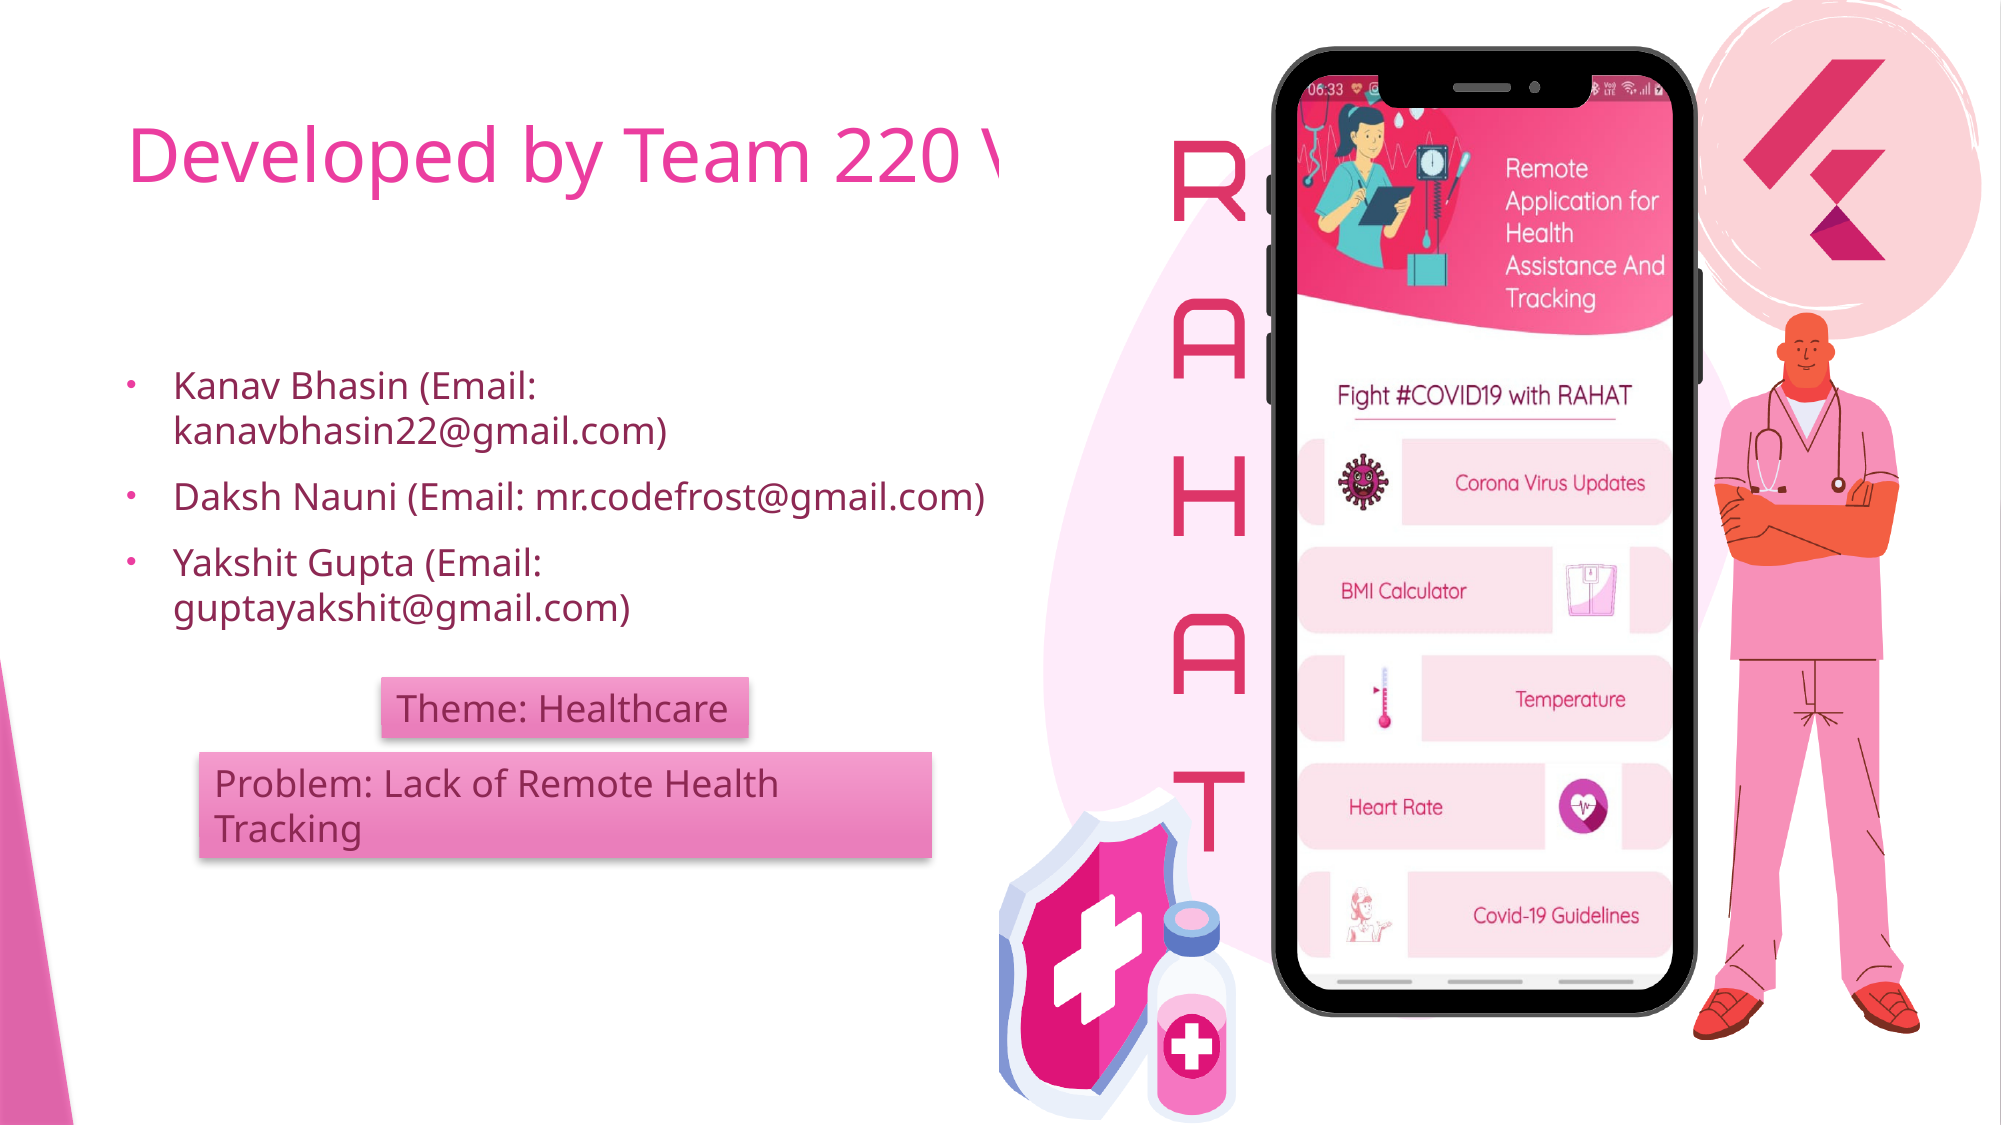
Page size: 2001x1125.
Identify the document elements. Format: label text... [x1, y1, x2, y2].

text_box Theme: Healthcare [381, 677, 749, 738]
picture [999, 0, 2000, 1125]
title Developed by Team 220 Volts [111, 99, 994, 317]
list Kanav Bhasin (Email: kanavbhasin22@gmail.com) Daksh Nauni (Email: mr.codefrost@gmail.com) Yakshit Gupta (Email: guptayakshit@gmail.com) [111, 354, 994, 563]
text_box Problem: Lack of Remote Health Tracking [199, 752, 932, 858]
